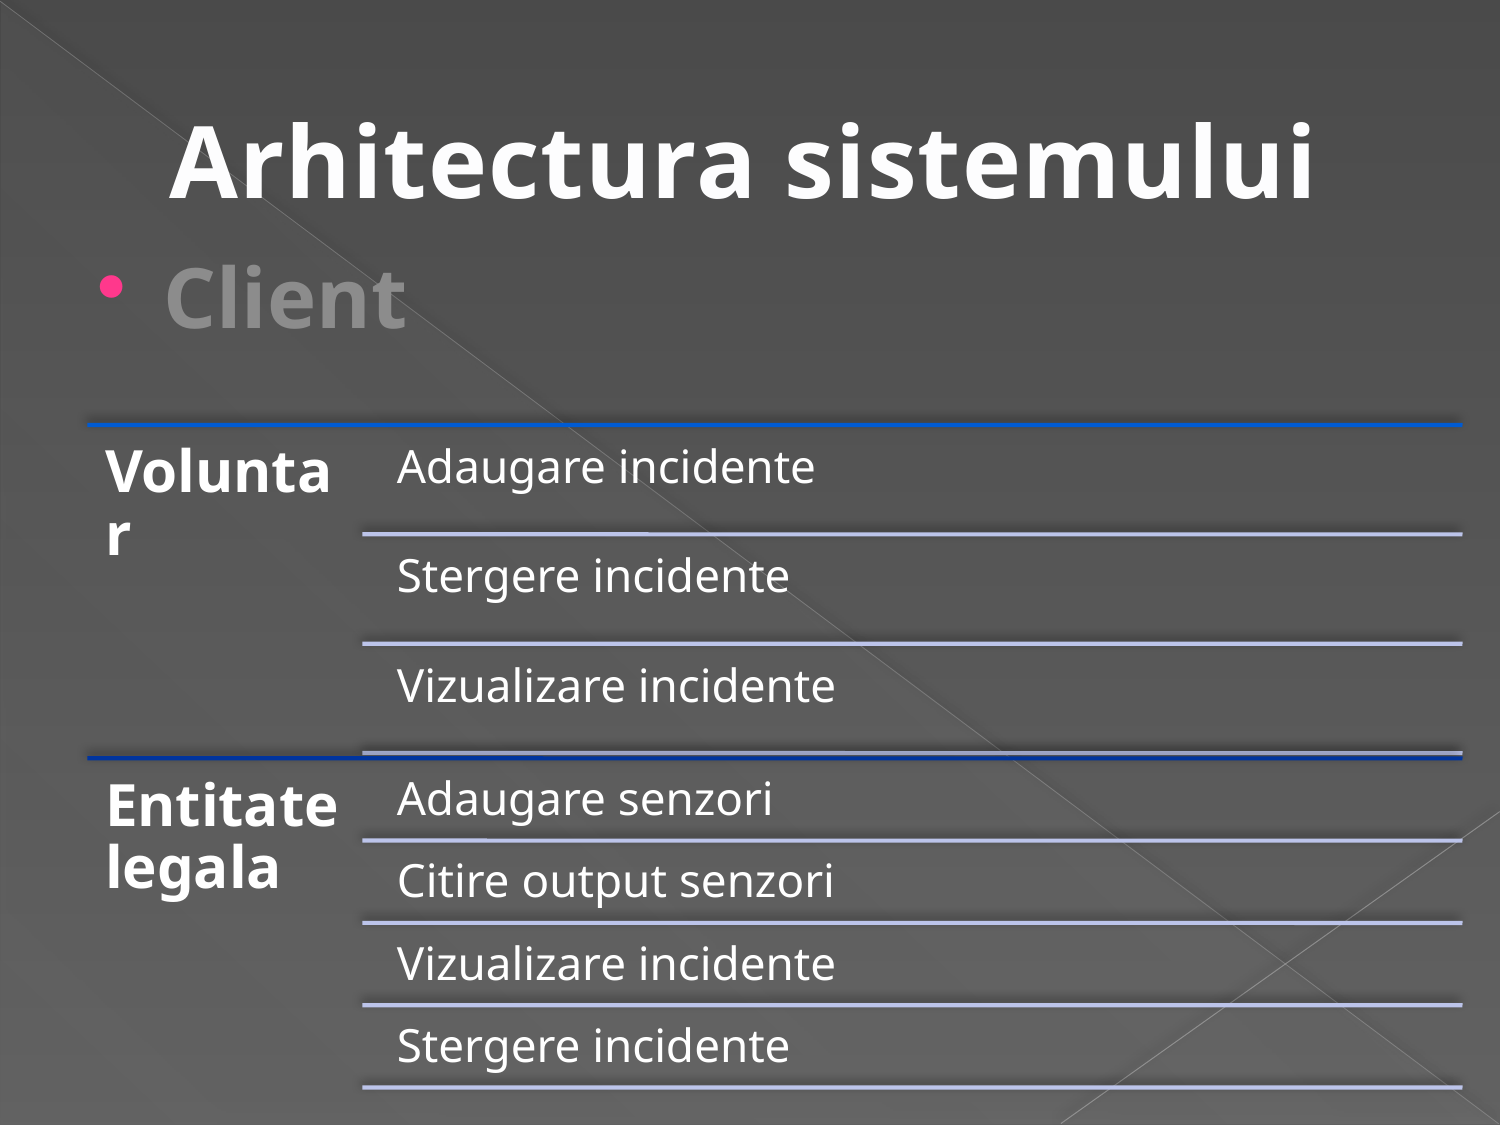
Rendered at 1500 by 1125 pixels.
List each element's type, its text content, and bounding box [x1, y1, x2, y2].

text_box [87, 424, 1463, 1092]
title Arhitectura sistemului [75, 43, 1425, 237]
list Client [75, 237, 1425, 1059]
